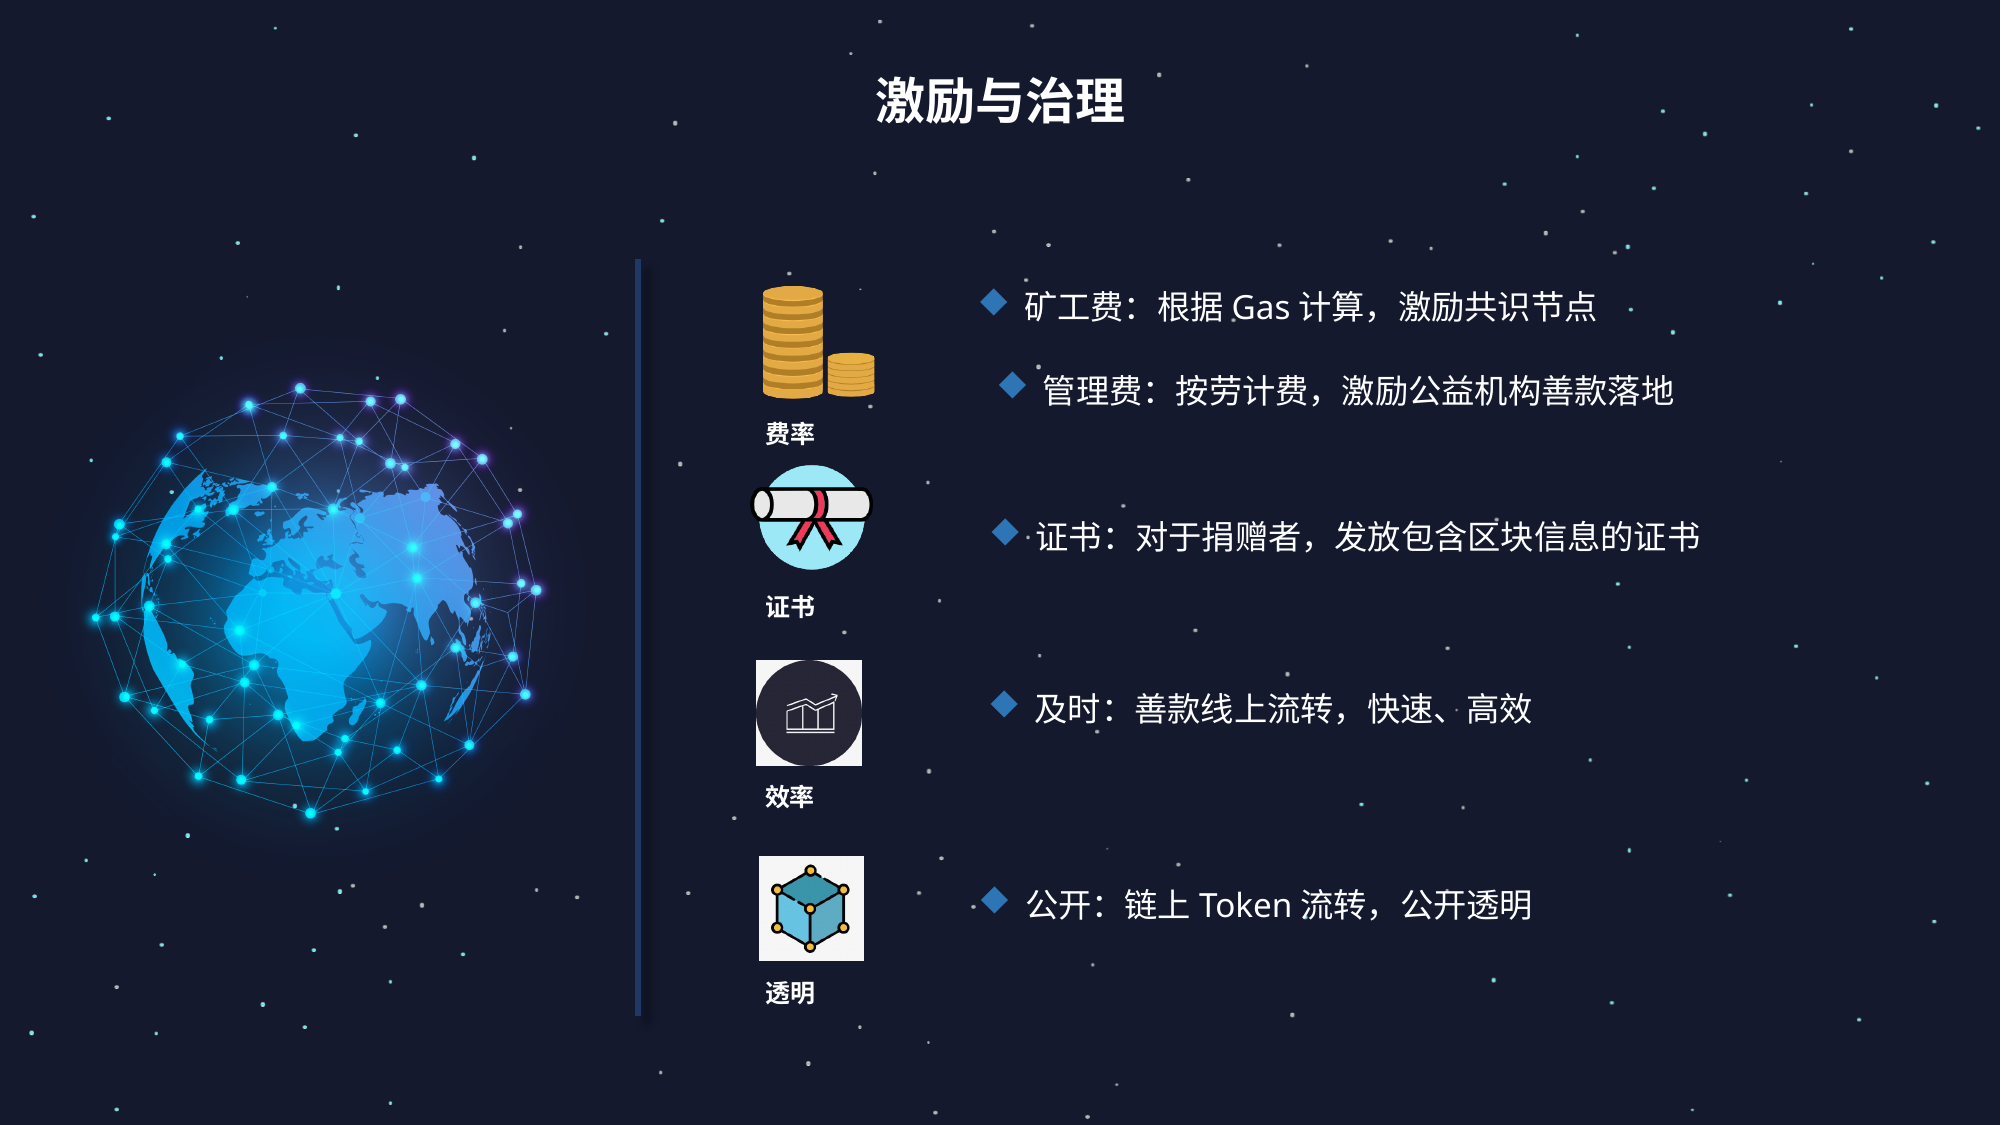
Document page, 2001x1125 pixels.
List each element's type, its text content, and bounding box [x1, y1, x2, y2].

text_box 矿工费：根据Gas计算，激励共识节点 [962, 278, 1613, 334]
text_box 证书：对于捐赠者，发放包含区块信息的证书 [974, 509, 1716, 564]
text_box 效率 [750, 773, 951, 819]
text_box 费率 [750, 410, 952, 456]
text_box 及时：善款线上流转，快速、高效 [973, 681, 1549, 736]
text_box 管理费：按劳计费，激励公益机构善款落地 [981, 362, 1690, 418]
text_box 证书 [750, 584, 952, 630]
text_box 激励与治理 [695, 62, 1305, 138]
text_box 透明 [750, 970, 952, 1016]
picture [0, 0, 2001, 1125]
text_box 公开：链上Token流转，公开透明 [963, 877, 1548, 932]
